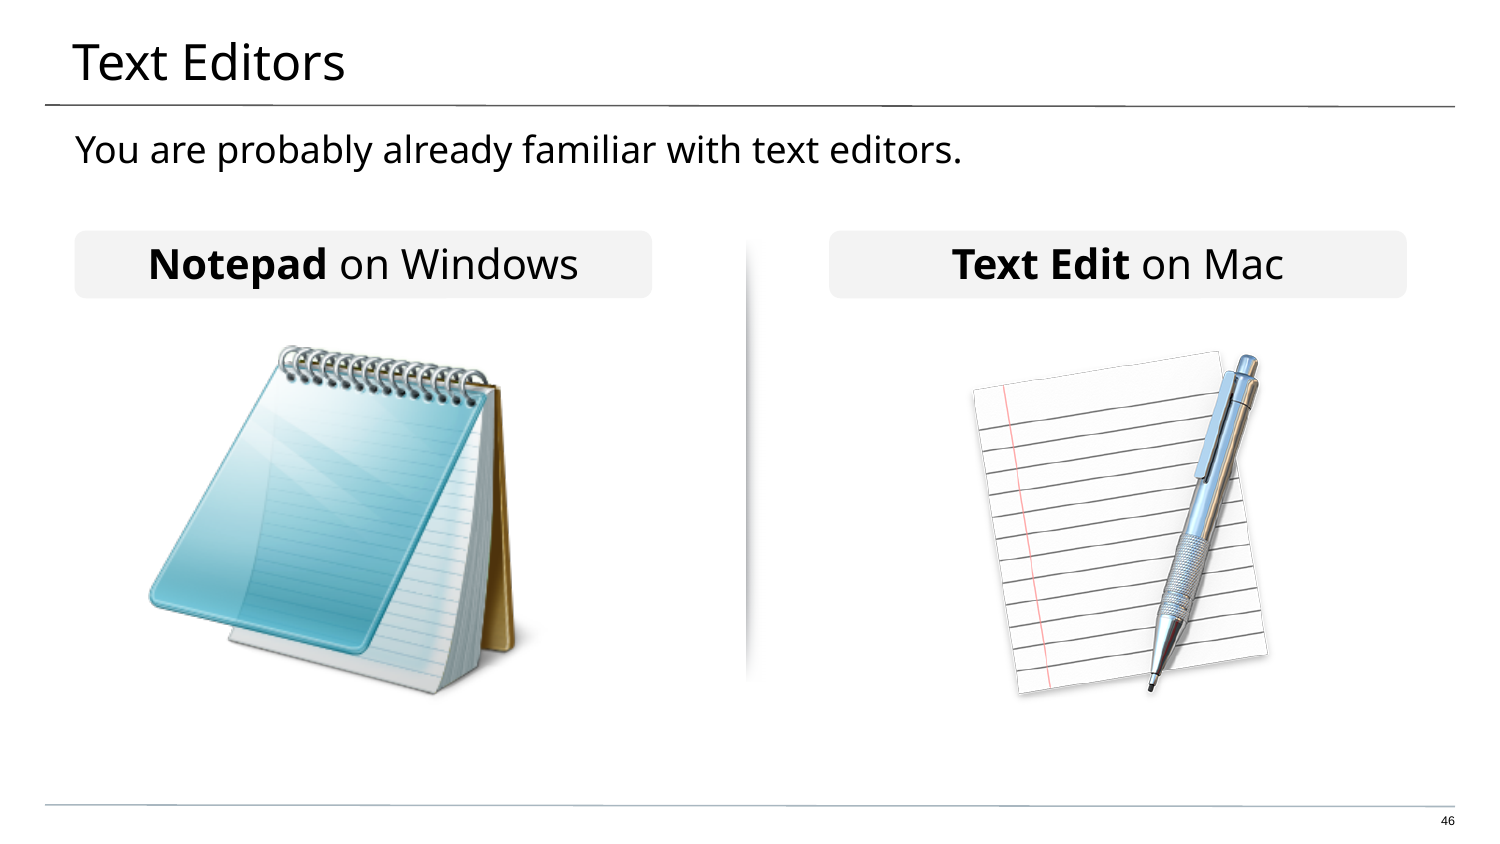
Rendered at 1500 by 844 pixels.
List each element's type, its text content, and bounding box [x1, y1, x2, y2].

picture [147, 310, 548, 711]
title Text Editors [0, 0, 1500, 88]
picture [693, 229, 830, 698]
text_box 46 [1411, 813, 1455, 831]
picture [931, 338, 1305, 711]
subtitle You are probably already familiar with text editors. [0, 110, 1500, 171]
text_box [830, 229, 1408, 299]
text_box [74, 229, 653, 299]
